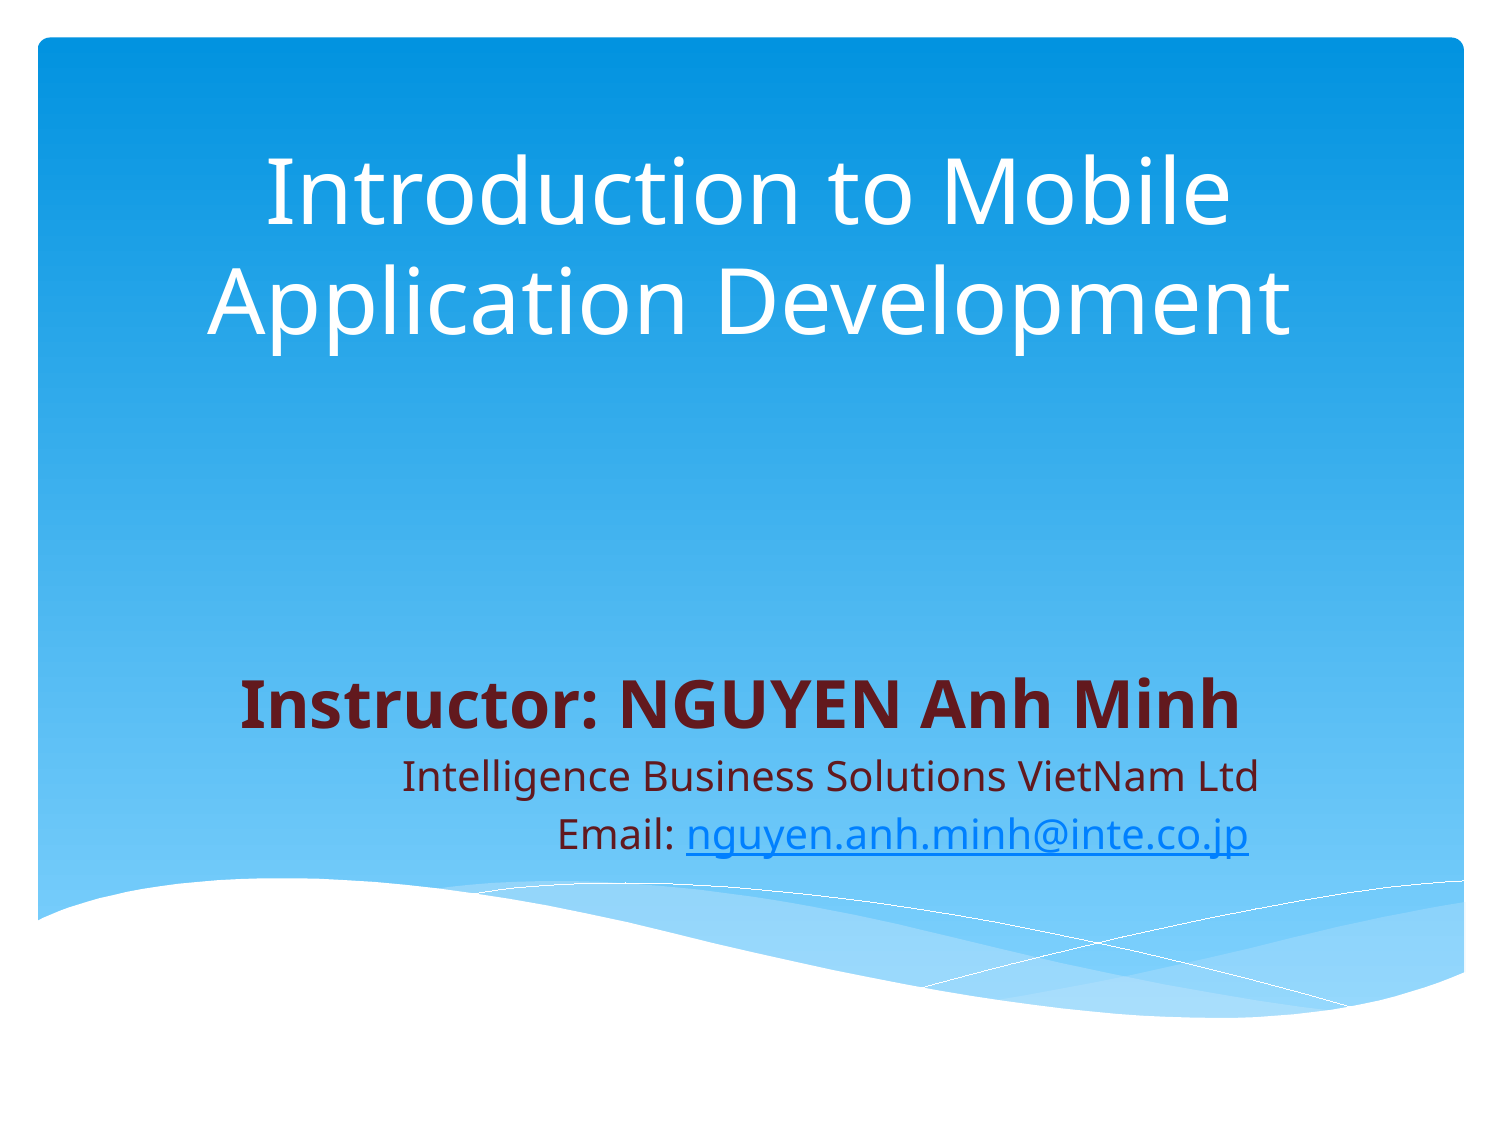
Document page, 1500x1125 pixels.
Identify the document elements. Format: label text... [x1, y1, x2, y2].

subtitle Instructor: NGUYEN Anh Minh Intelligence Business Solutions VietNam Ltd Email: nguyen.anh.minh@inte.co.jp [135, 373, 1275, 1035]
title Introduction to Mobile Application Development [112, 40, 1388, 361]
